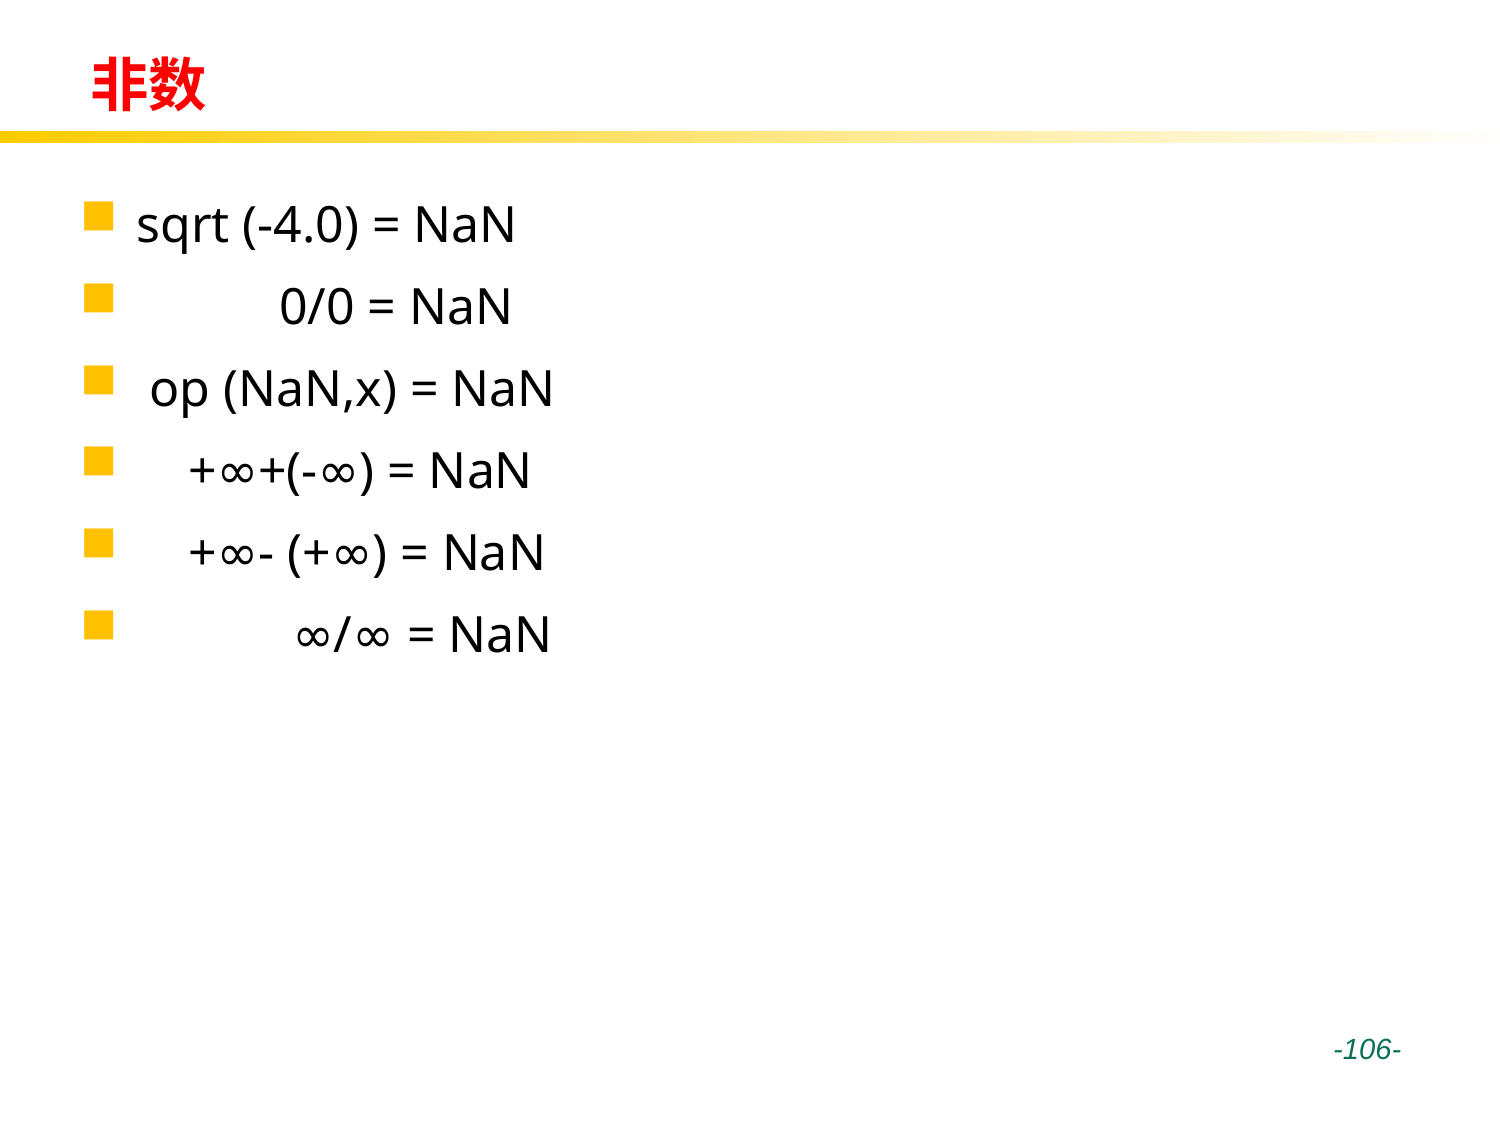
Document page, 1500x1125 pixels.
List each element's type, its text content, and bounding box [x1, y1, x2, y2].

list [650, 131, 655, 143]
title 非数 [74, 34, 1426, 131]
slide_number -106- [1257, 1023, 1425, 1102]
table_cell 补码 [738, 131, 744, 143]
list sqrt (-4.0) = NaN 0/0 = NaN op (NaN,x) = NaN +∞+(-∞) = NaN +∞- (+∞) = NaN ∞/∞ = NaN [64, 172, 1400, 1000]
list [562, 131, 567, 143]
